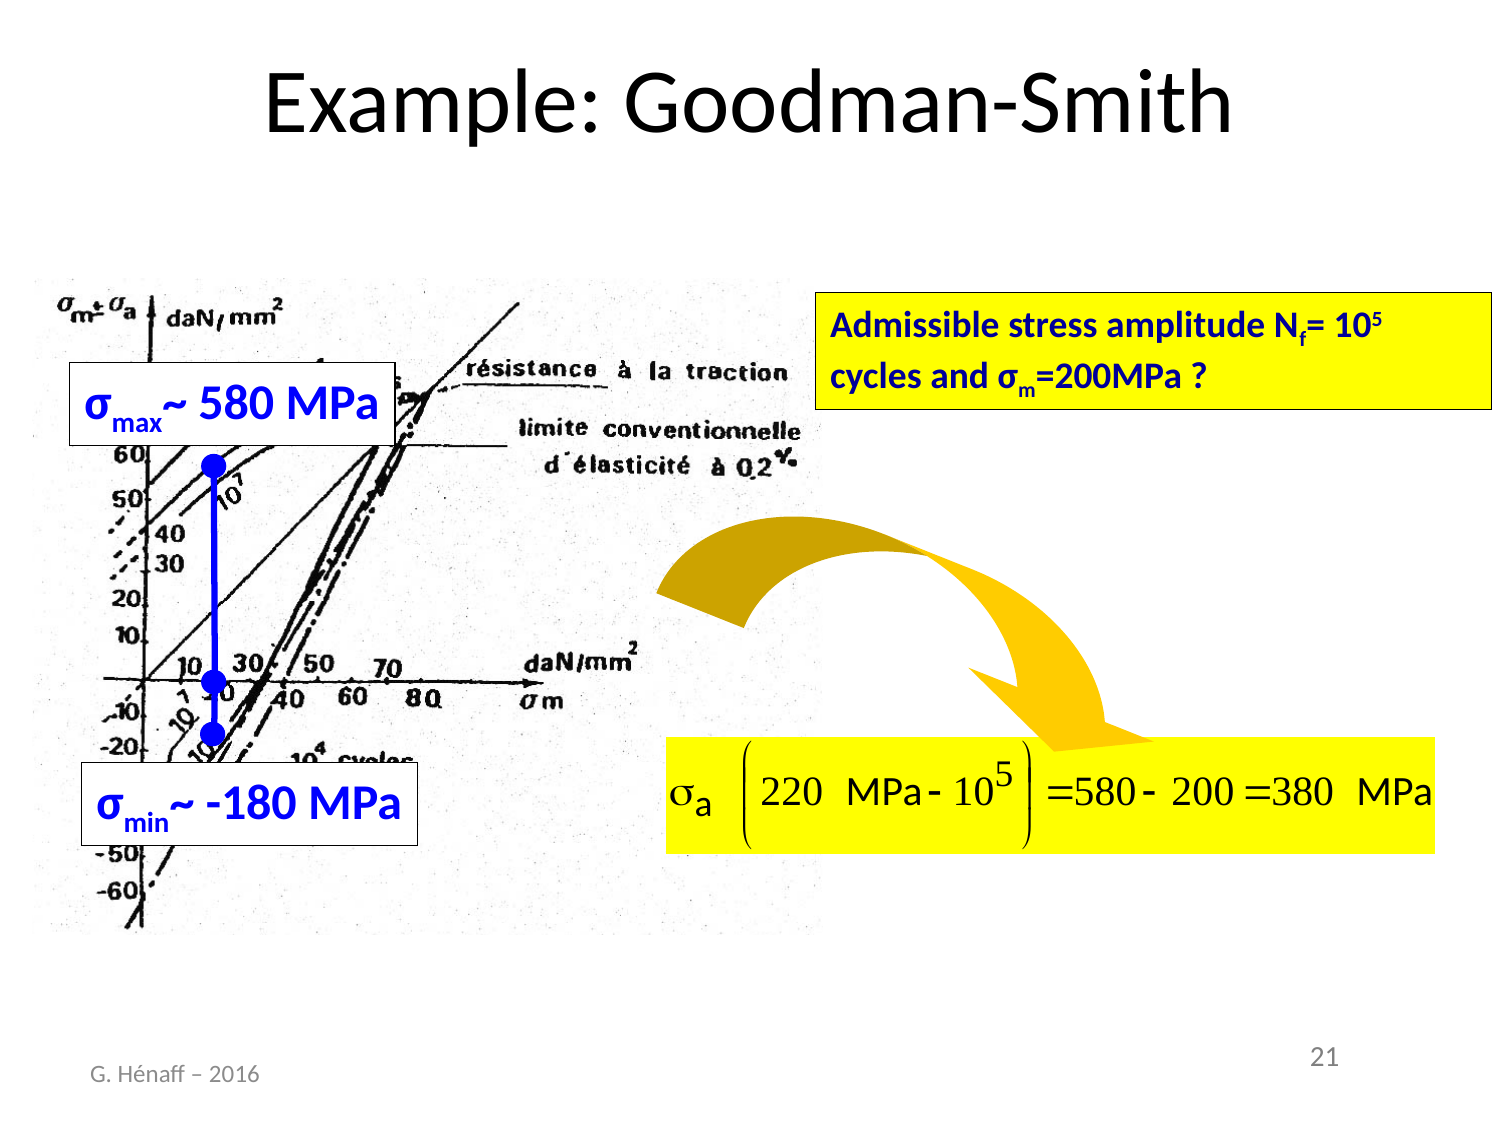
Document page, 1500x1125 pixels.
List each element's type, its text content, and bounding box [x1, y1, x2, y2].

slide_number G. Hénaff – 2016 [75, 1042, 425, 1103]
text_box [827, 519, 1138, 735]
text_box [665, 736, 1436, 854]
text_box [32, 278, 823, 936]
text_box Admissible stress amplitude Nf= 105 cycles and σm=200MPa ? [827, 292, 1492, 410]
title Example: Goodman-Smith [75, 2, 1425, 190]
